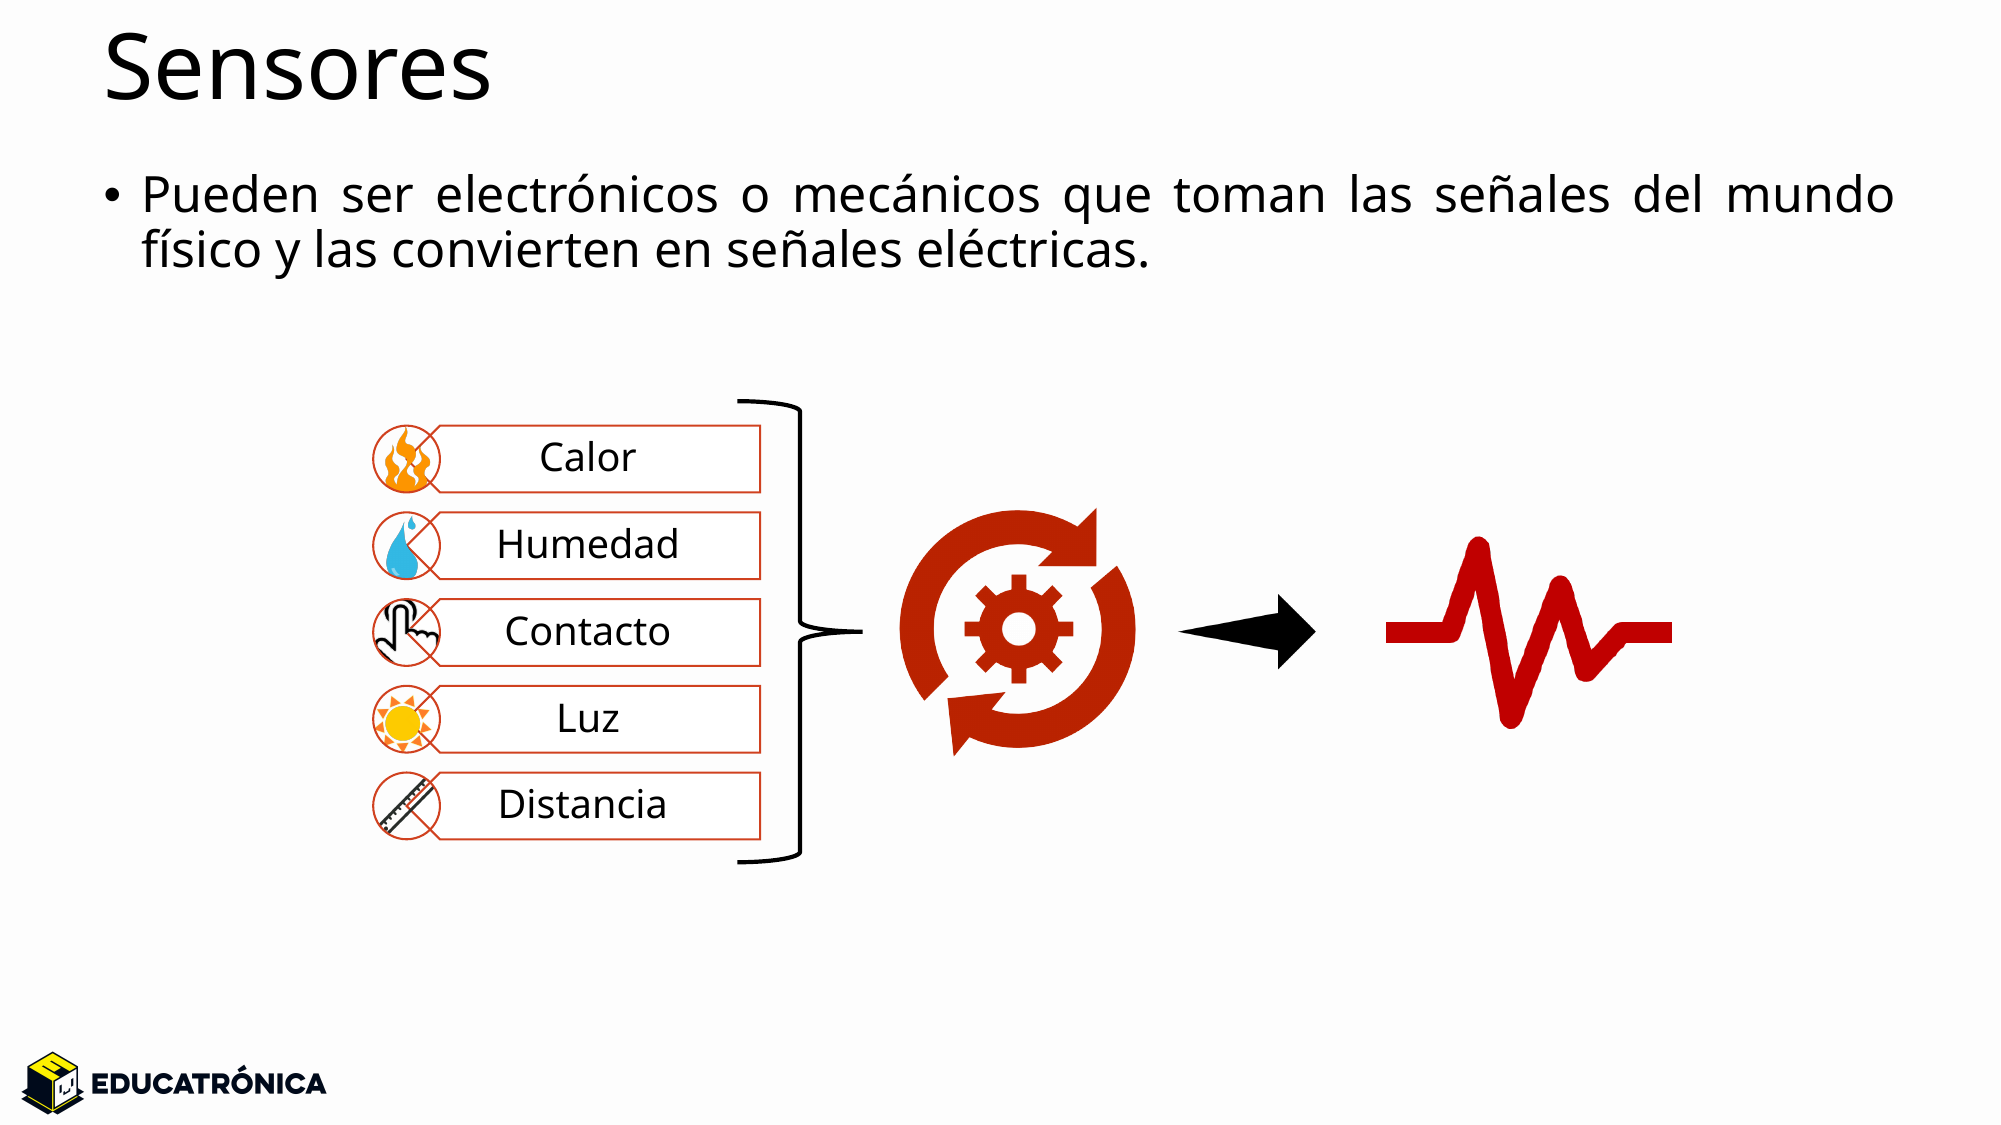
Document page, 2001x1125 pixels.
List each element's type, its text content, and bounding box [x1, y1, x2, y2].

list Pueden ser electrónicos o mecánicos que toman las señales del mundo físico y las convierten en señales eléctricas. [88, 162, 1912, 1037]
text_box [300, 401, 1700, 863]
title Sensores [88, 7, 1912, 133]
picture [19, 1048, 330, 1118]
